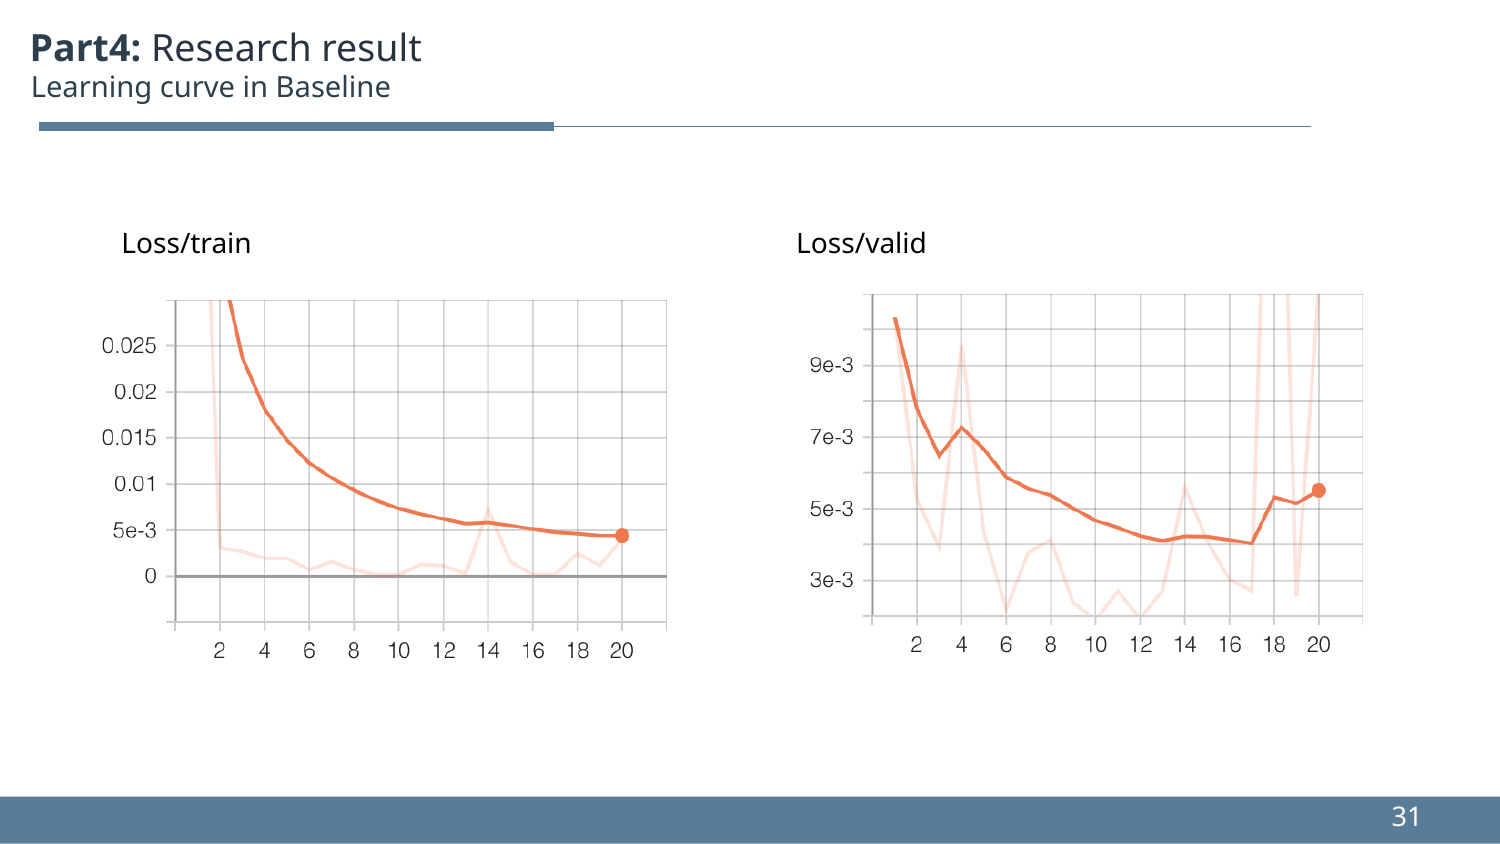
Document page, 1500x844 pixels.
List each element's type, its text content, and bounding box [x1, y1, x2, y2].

text_box Loss/valid [781, 217, 1239, 267]
slide_number 31 [1100, 795, 1438, 841]
picture [68, 288, 703, 665]
picture [749, 283, 1384, 665]
text_box Part4: Research result Learning curve in Baseline [14, 16, 1445, 146]
text_box Loss/train [106, 217, 564, 267]
